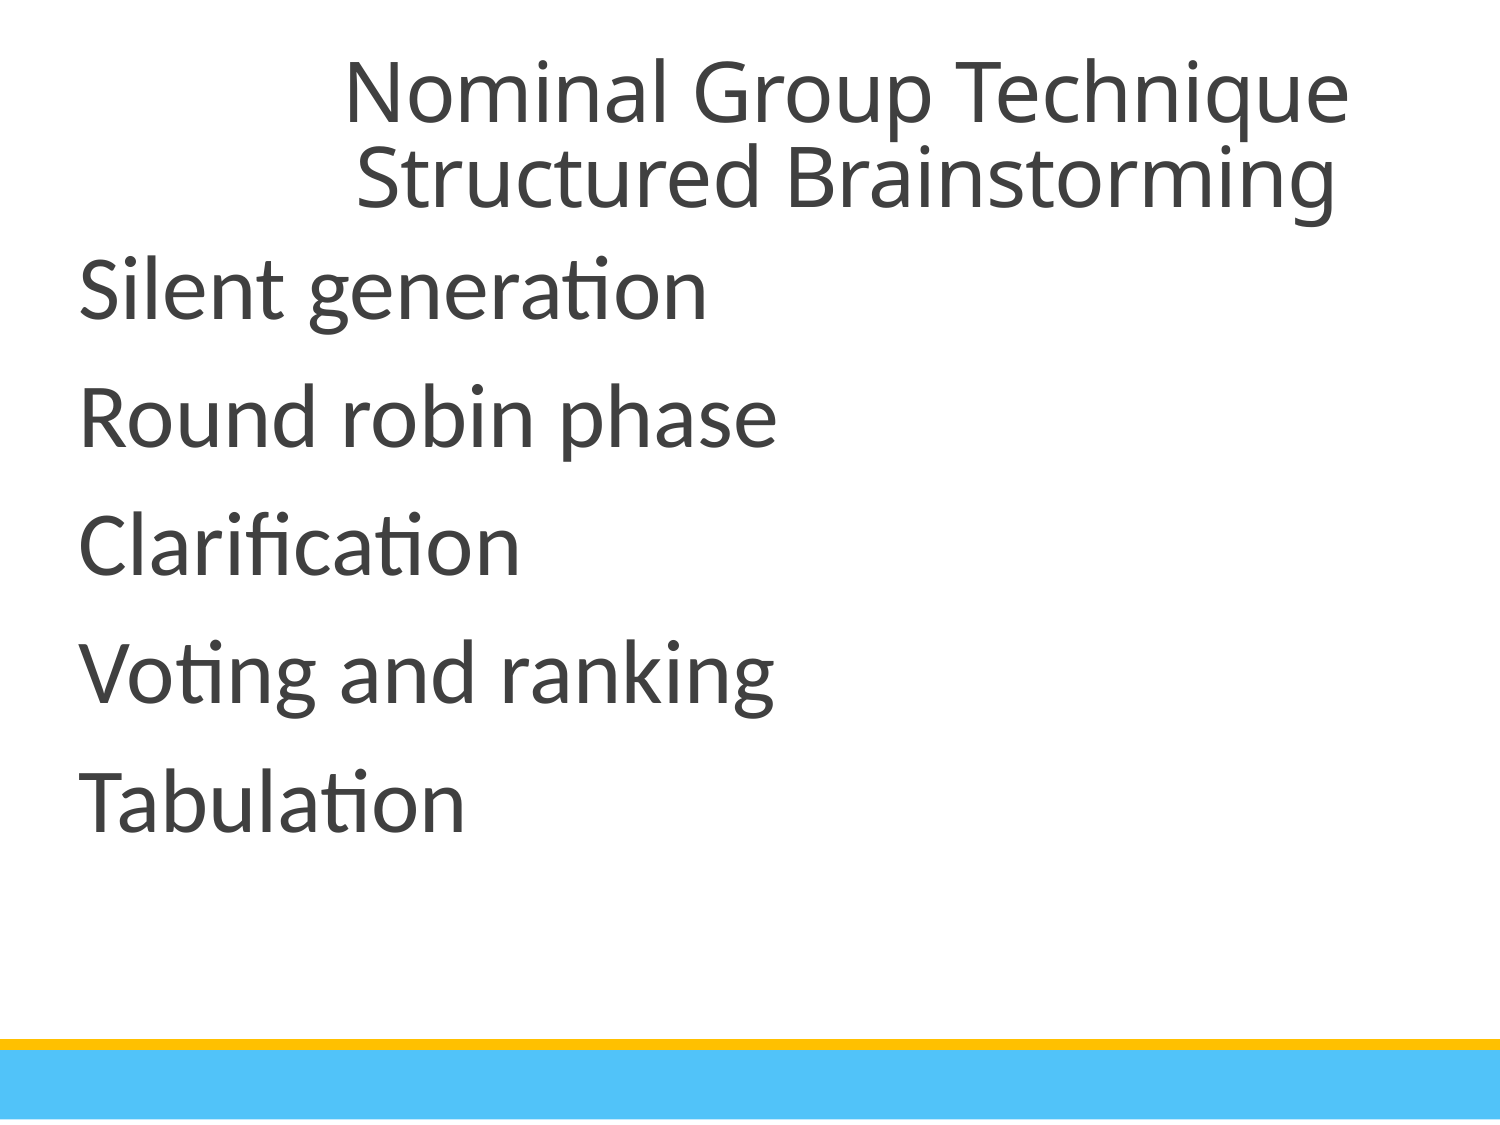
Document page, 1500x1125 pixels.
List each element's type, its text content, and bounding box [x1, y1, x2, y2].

title Nominal Group Technique Structured Brainstorming [194, 45, 1500, 233]
list Silent generation Round robin phase Clarification Voting and ranking Tabulation [57, 232, 1326, 1006]
